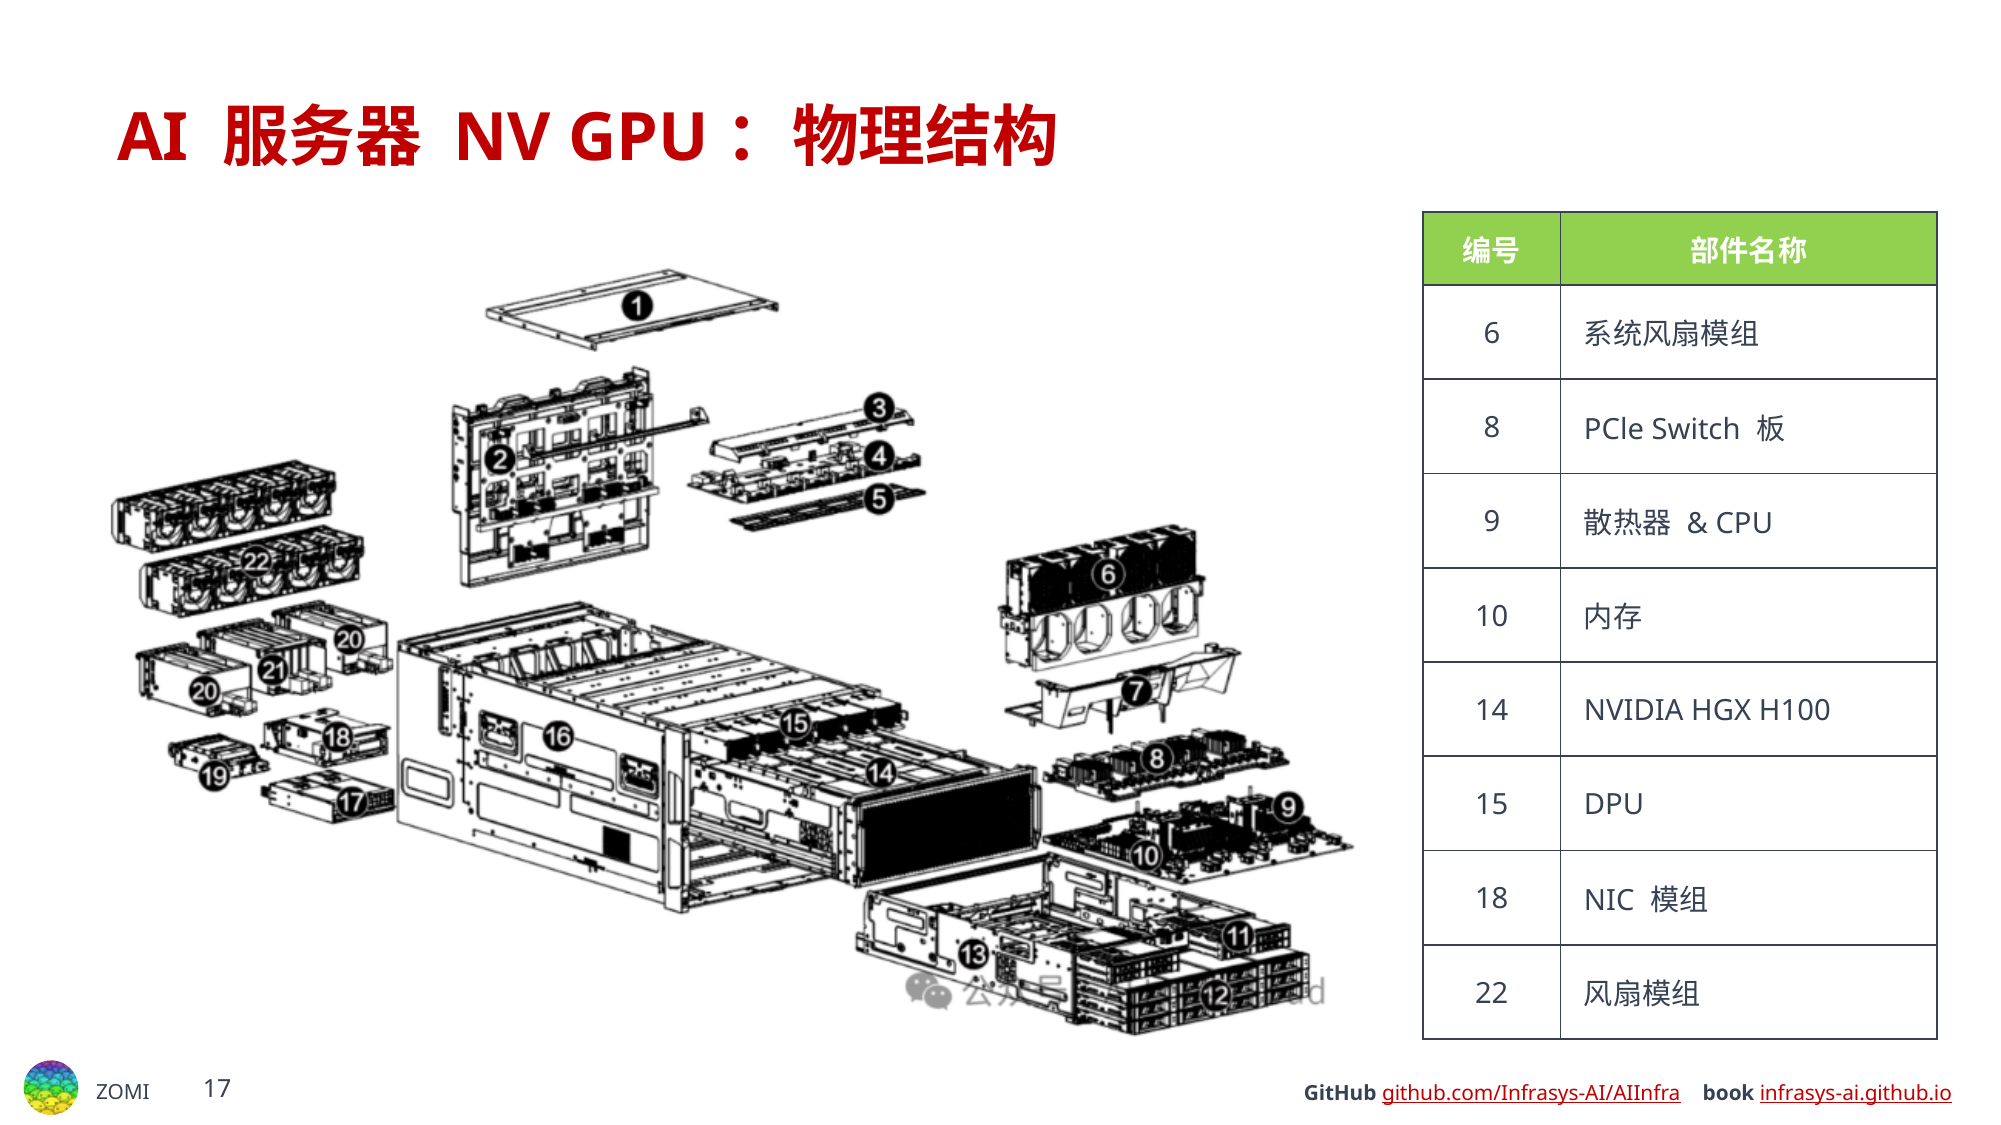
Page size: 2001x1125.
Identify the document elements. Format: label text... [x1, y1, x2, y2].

table_cell 8 [1424, 380, 1560, 473]
table_cell 10 [1424, 569, 1560, 661]
picture [82, 207, 1404, 1043]
table_cell PCle Switch 板 [1561, 380, 1936, 473]
table_cell 散热器 & CPU [1561, 474, 1936, 567]
table_cell 6 [1424, 286, 1560, 378]
table_cell 22 [1424, 946, 1560, 1038]
table_header 部件名称 [1561, 213, 1936, 284]
table_cell 14 [1424, 663, 1560, 755]
table_cell NIC 模组 [1561, 851, 1936, 944]
table_cell DPU [1561, 757, 1936, 850]
table_cell 18 [1424, 851, 1560, 944]
table_cell 风扇模组 [1561, 946, 1936, 1038]
table_cell 15 [1424, 757, 1560, 850]
table_cell 内存 [1561, 569, 1936, 661]
table_header 编号 [1424, 213, 1560, 284]
picture [23, 1060, 79, 1115]
table_cell 系统风扇模组 [1561, 286, 1936, 378]
table_cell NVIDIA HGX H100 [1561, 663, 1936, 755]
title AI 服务器 NV GPU：物理结构 [102, 85, 1901, 183]
table_cell 9 [1424, 474, 1560, 567]
